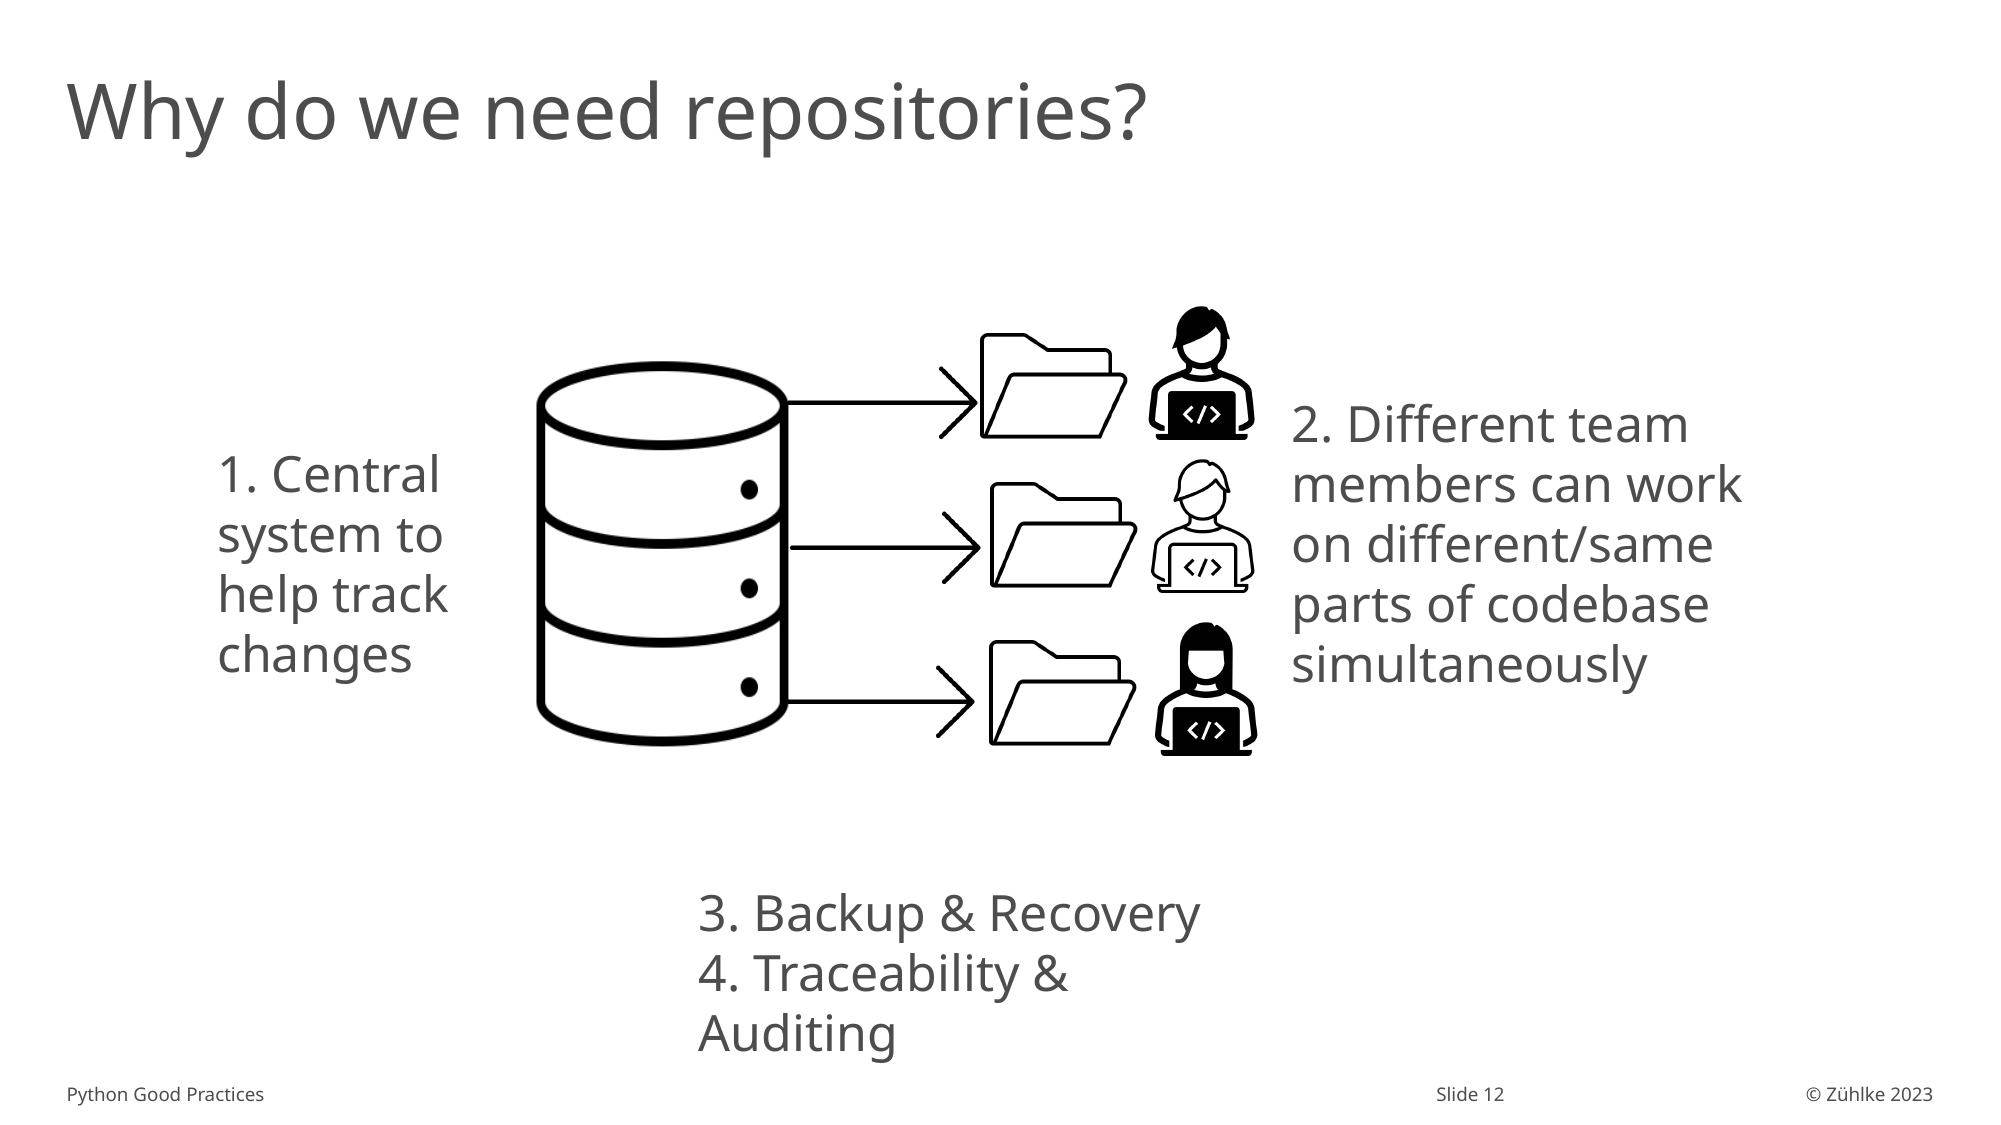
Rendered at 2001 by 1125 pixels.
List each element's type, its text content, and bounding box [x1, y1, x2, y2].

picture [1127, 445, 1278, 596]
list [453, 312, 770, 786]
title Why do we need repositories? [66, 66, 1934, 177]
text_box 3. Backup & Recovery 4. Traceability & Auditing [698, 881, 1229, 1059]
picture [1126, 292, 1277, 443]
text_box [775, 439, 1132, 657]
picture [1130, 607, 1282, 759]
text_box 2. Different team members can work on different/same parts of codebase simultaneously [1291, 392, 1767, 696]
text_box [769, 593, 1153, 810]
text_box 1. Central system to help track changes [217, 442, 550, 822]
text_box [773, 294, 1122, 440]
